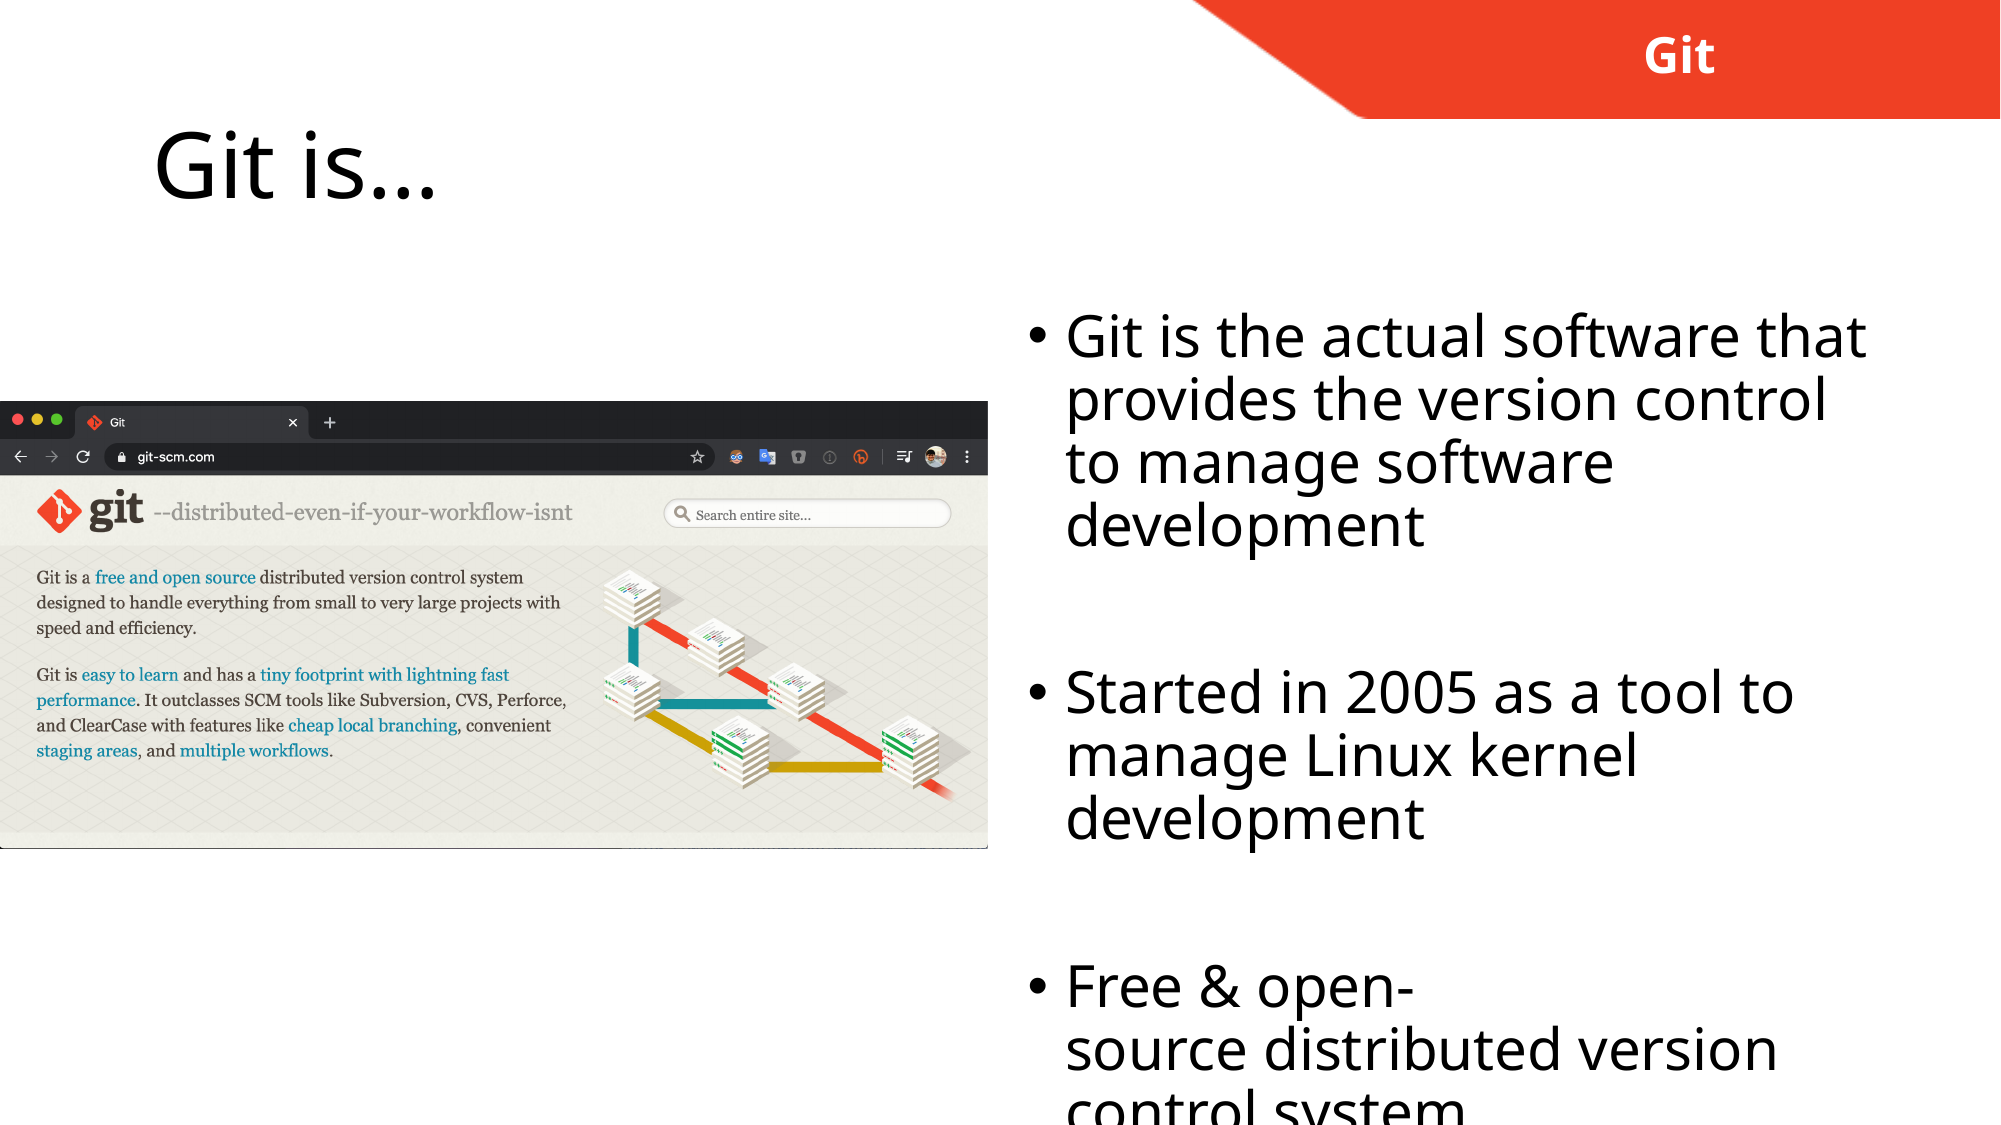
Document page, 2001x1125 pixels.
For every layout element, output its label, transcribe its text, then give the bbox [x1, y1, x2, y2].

list Git is the actual software that provides the version control to manage software development Started in 2005 as a tool to manage Linux kernel development Free & open-source distributed version control system [1012, 299, 1884, 1014]
picture [1190, 0, 2001, 119]
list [0, 401, 988, 849]
title Git is… [137, 59, 1863, 278]
list Git [1380, 22, 1980, 91]
